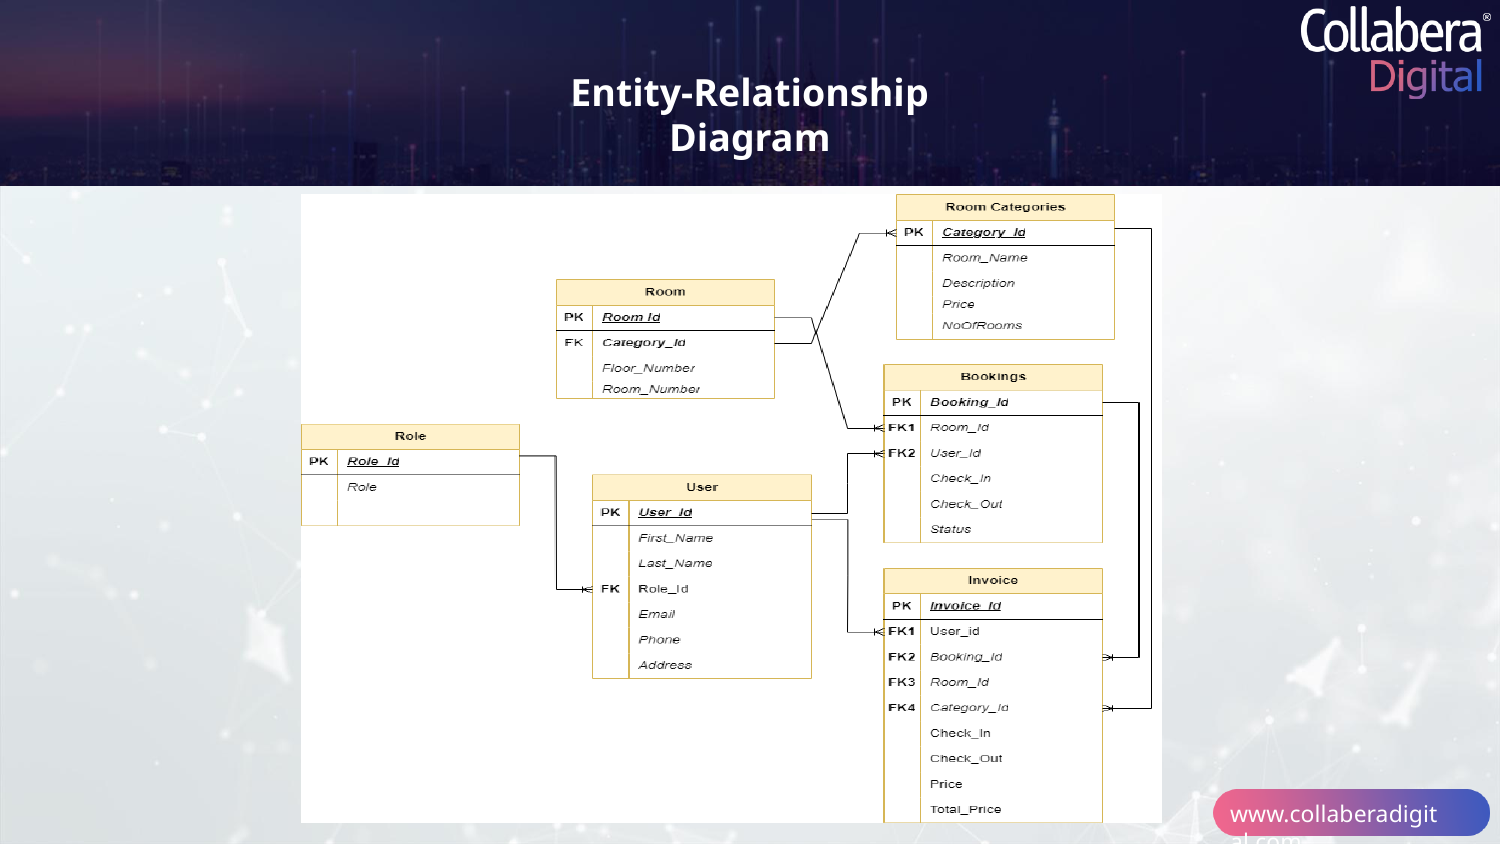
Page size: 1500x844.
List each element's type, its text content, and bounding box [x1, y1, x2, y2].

picture [0, 0, 1500, 844]
text_box Entity-Relationship Diagram [519, 63, 980, 165]
picture [1269, 839, 1277, 844]
